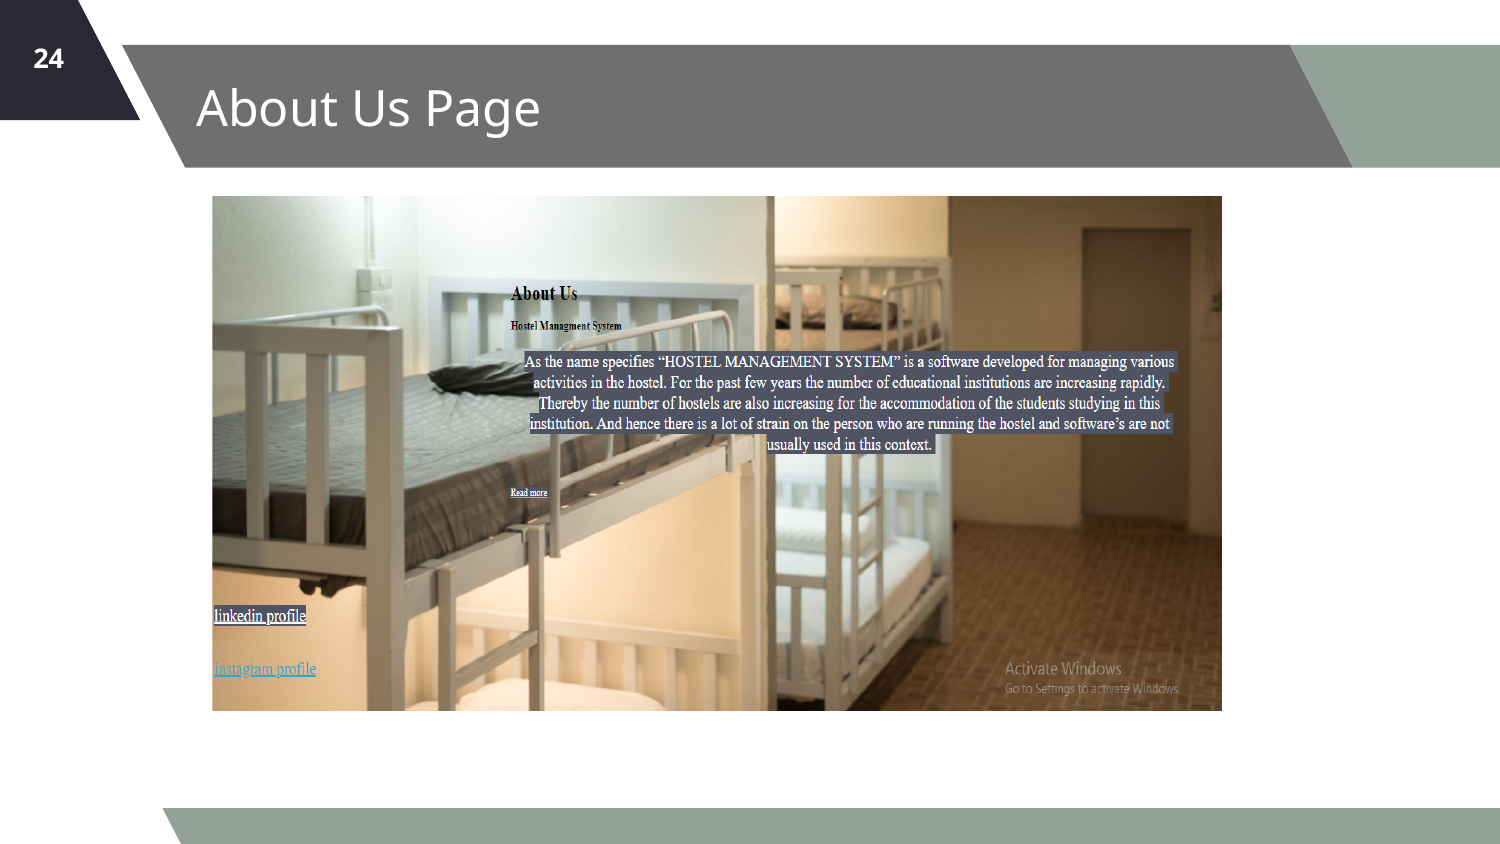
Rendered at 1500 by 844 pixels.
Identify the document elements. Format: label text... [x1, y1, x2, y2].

title About Us Page [181, 45, 1285, 169]
slide_number 24 [0, 0, 98, 121]
picture [212, 196, 1226, 712]
